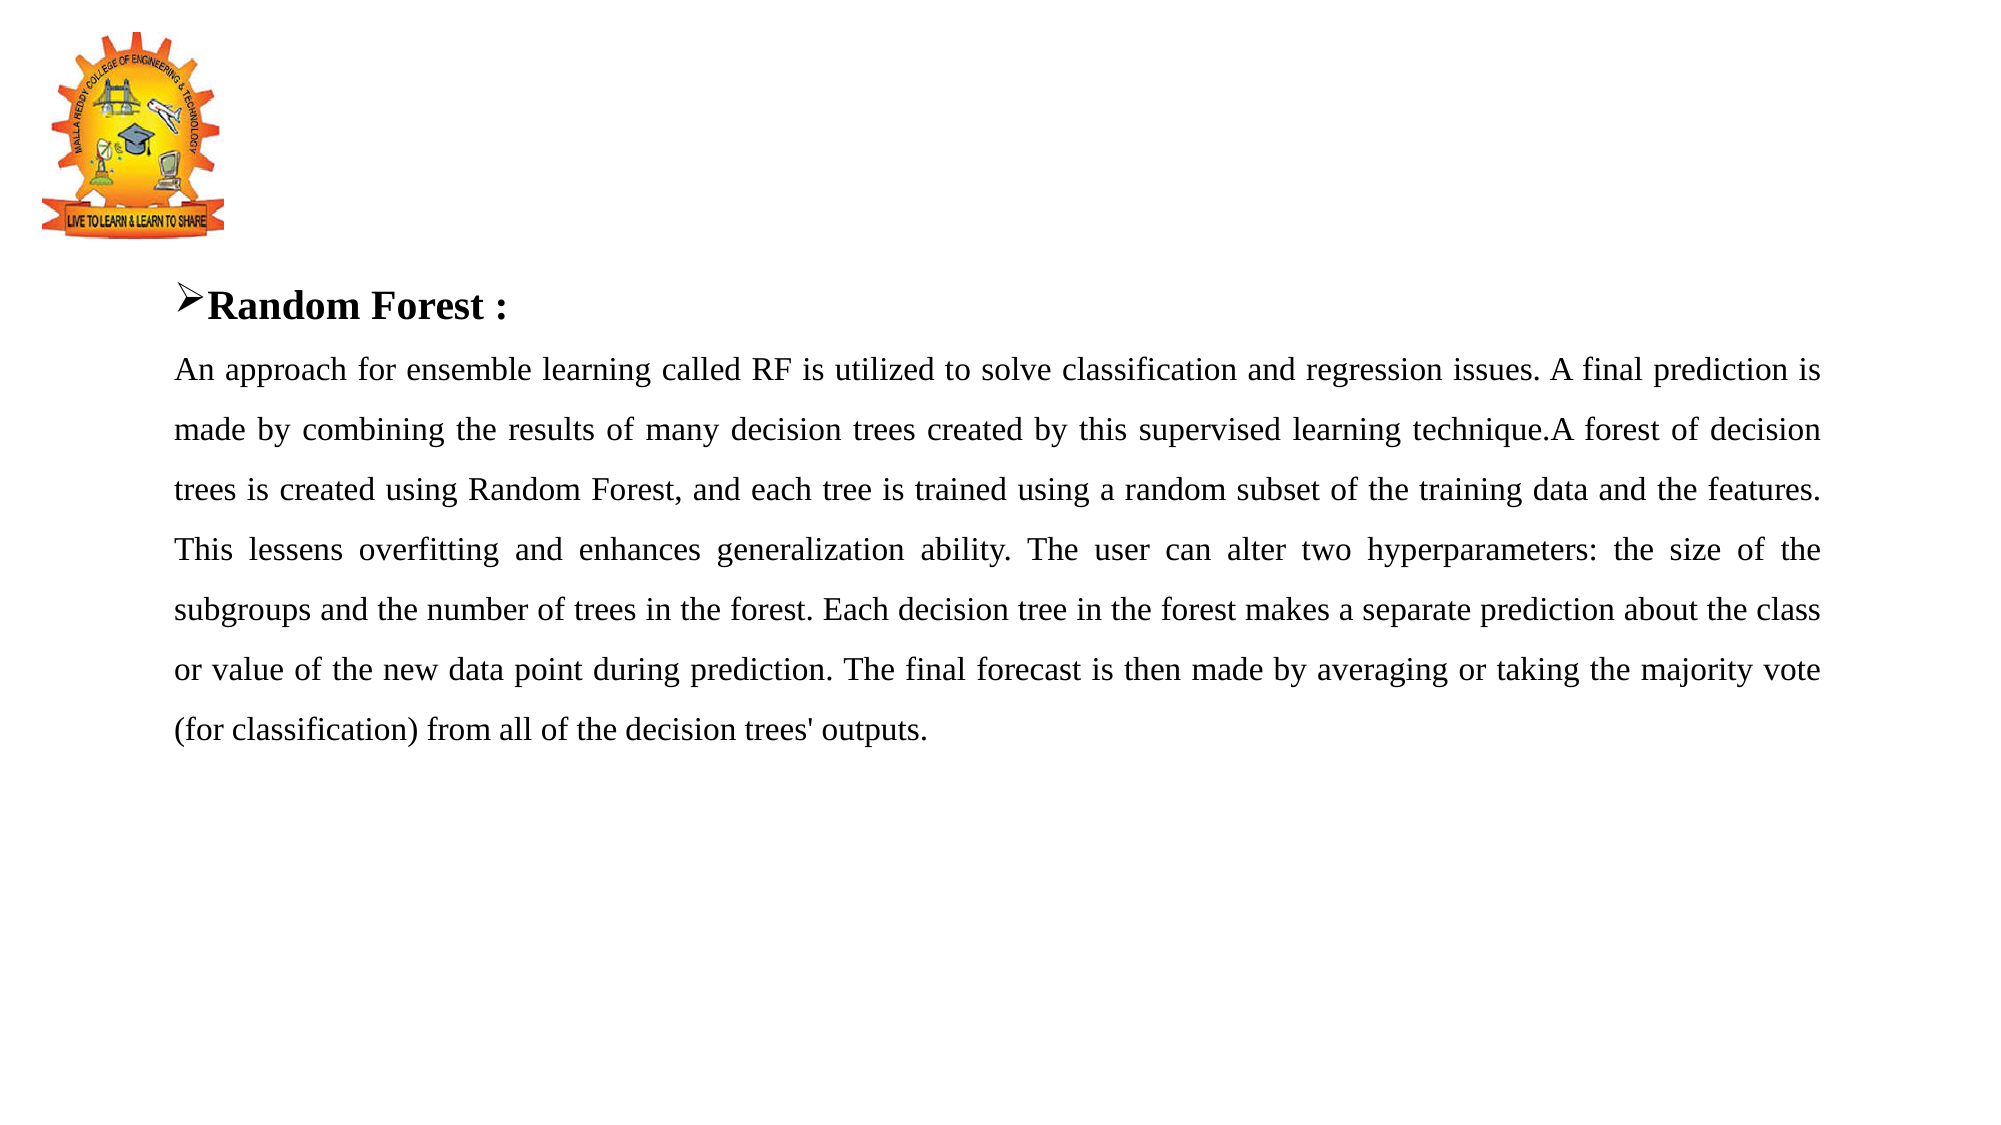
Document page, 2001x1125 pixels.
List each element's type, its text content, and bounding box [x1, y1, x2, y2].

picture [42, 32, 224, 239]
text_box Random Forest : An approach for ensemble learning called RF is utilized to solve classification and regression issues. A final prediction is made by combining the results of many decision trees created by this supervised learning technique.A forest of decision trees is created using Random Forest, and each tree is trained using a random subset of the training data and the features. This lessens overfitting and enhances generalization ability. The user can alter two hyperparameters: the size of the subgroups and the number of trees in the forest. Each decision tree in the forest makes a separate prediction about the class or value of the new data point during prediction. The final forecast is then made by averaging or taking the majority vote (for classification) from all of the decision trees' outputs. [159, 270, 1840, 799]
